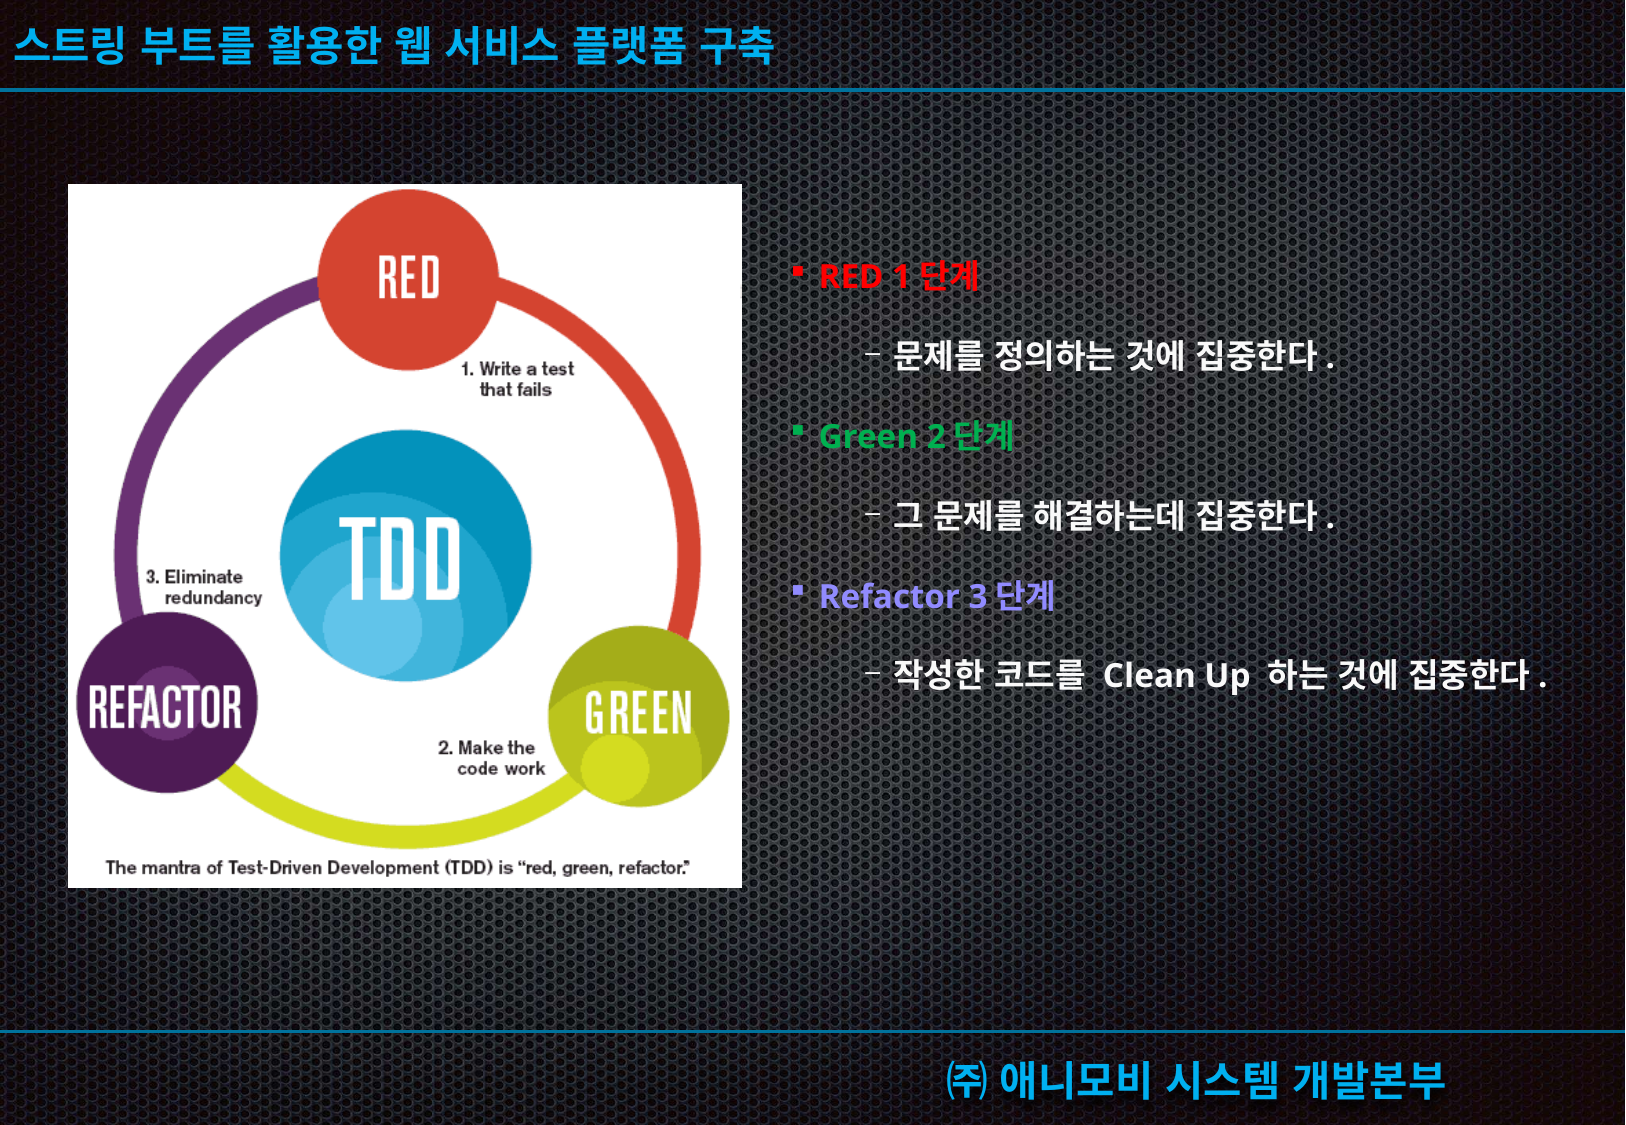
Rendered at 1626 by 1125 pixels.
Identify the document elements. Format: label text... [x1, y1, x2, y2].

text_box RED 1단계 문제를 정의하는 것에 집중한다. Green 2단계 그 문제를 해결하는데 집중한다. Refactor 3단계 작성한 코드를 Clean Up 하는 것에 집중한다. [746, 208, 1590, 702]
picture [0, 93, 1625, 1029]
picture [0, 1034, 1625, 1125]
picture [0, 0, 1625, 87]
